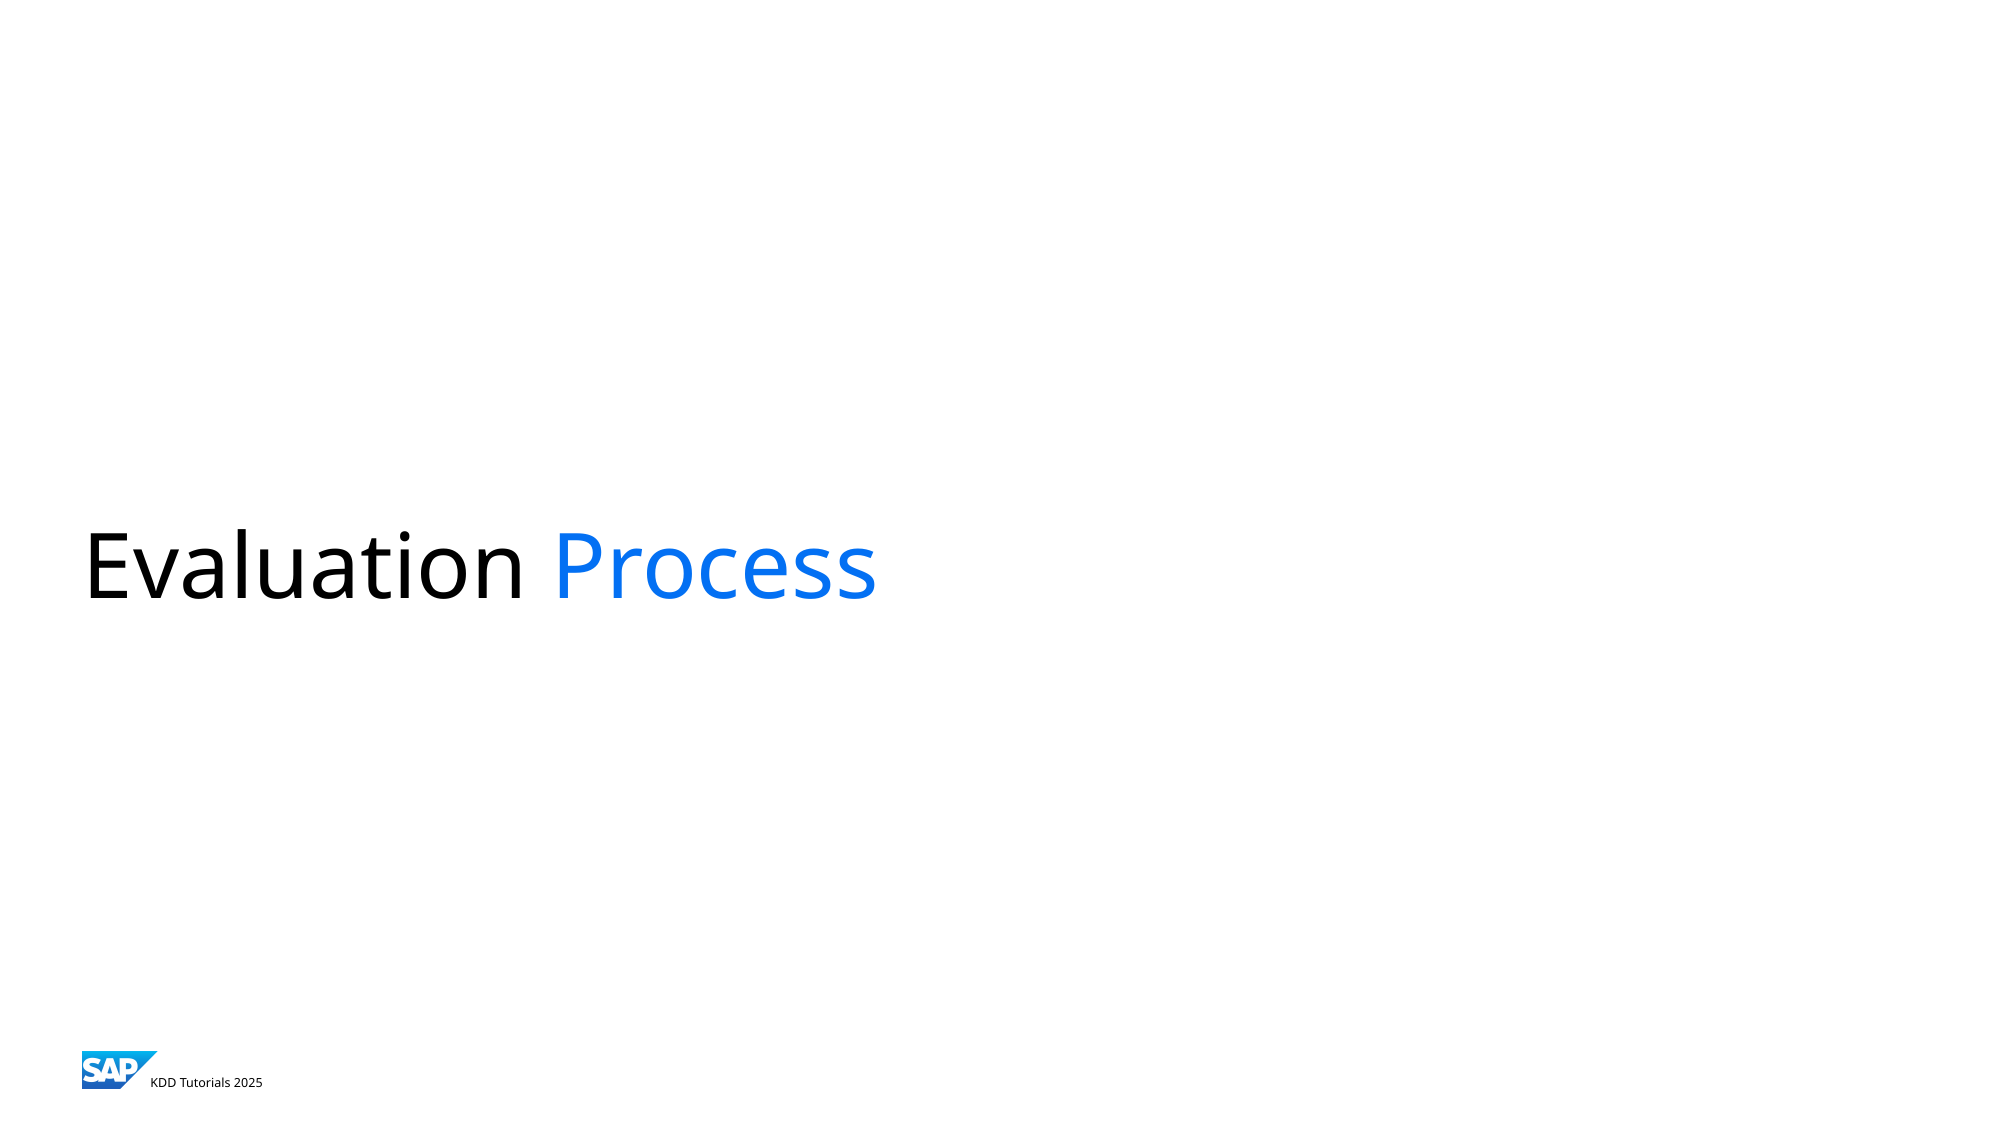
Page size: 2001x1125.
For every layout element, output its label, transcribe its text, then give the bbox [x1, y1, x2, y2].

title Evaluation Process [82, 506, 1917, 619]
picture [82, 1053, 158, 1089]
